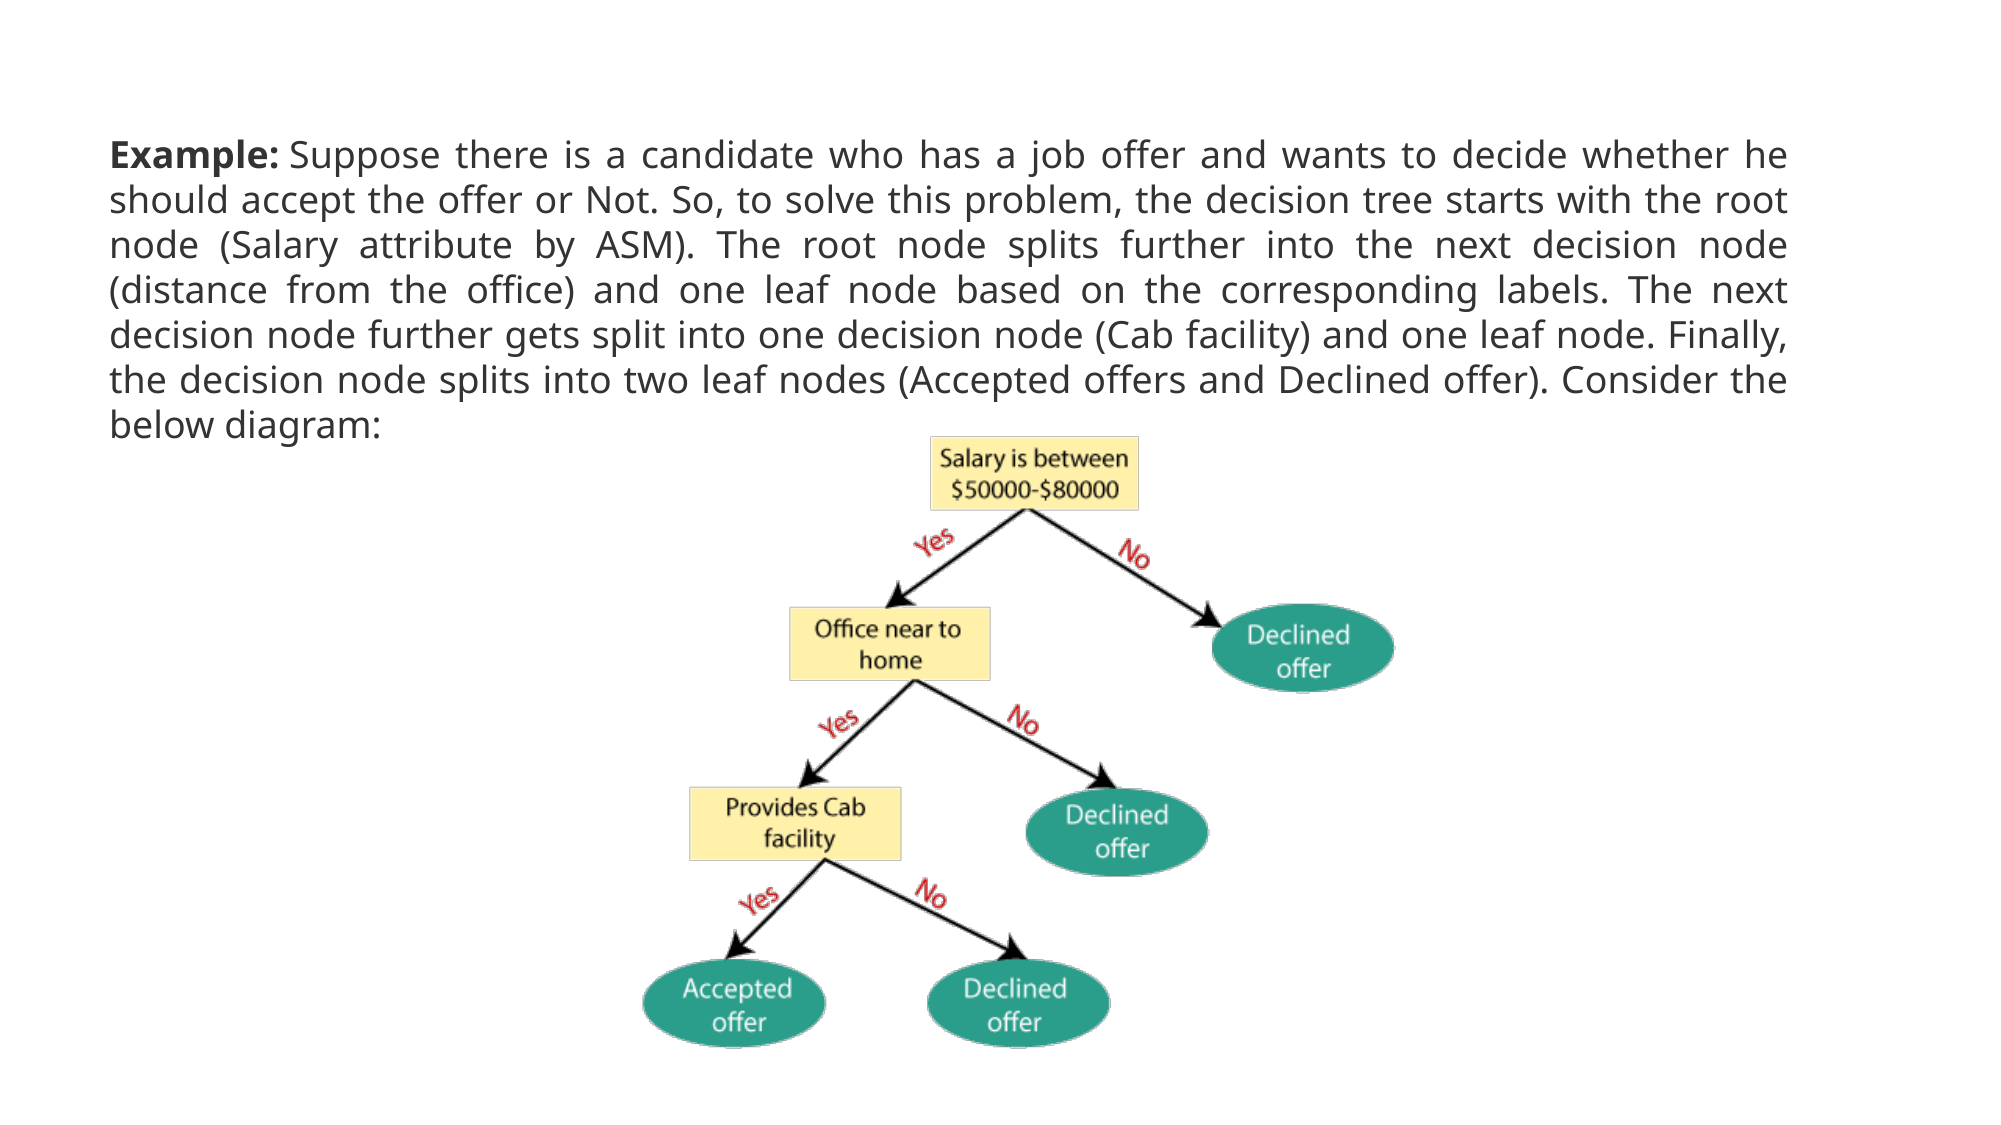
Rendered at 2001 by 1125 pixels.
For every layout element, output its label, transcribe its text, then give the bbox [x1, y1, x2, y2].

picture [626, 429, 1408, 1055]
text_box Example: Suppose there is a candidate who has a job offer and wants to decide whether he should accept the offer or Not. So, to solve this problem, the decision tree starts with the root node (Salary attribute by ASM). The root node splits further into the next decision node (distance from the office) and one leaf node based on the corresponding labels. The next decision node further gets split into one decision node (Cab facility) and one leaf node. Finally, the decision node splits into two leaf nodes (Accepted offers and Declined offer). Consider the below diagram: [94, 123, 1805, 454]
